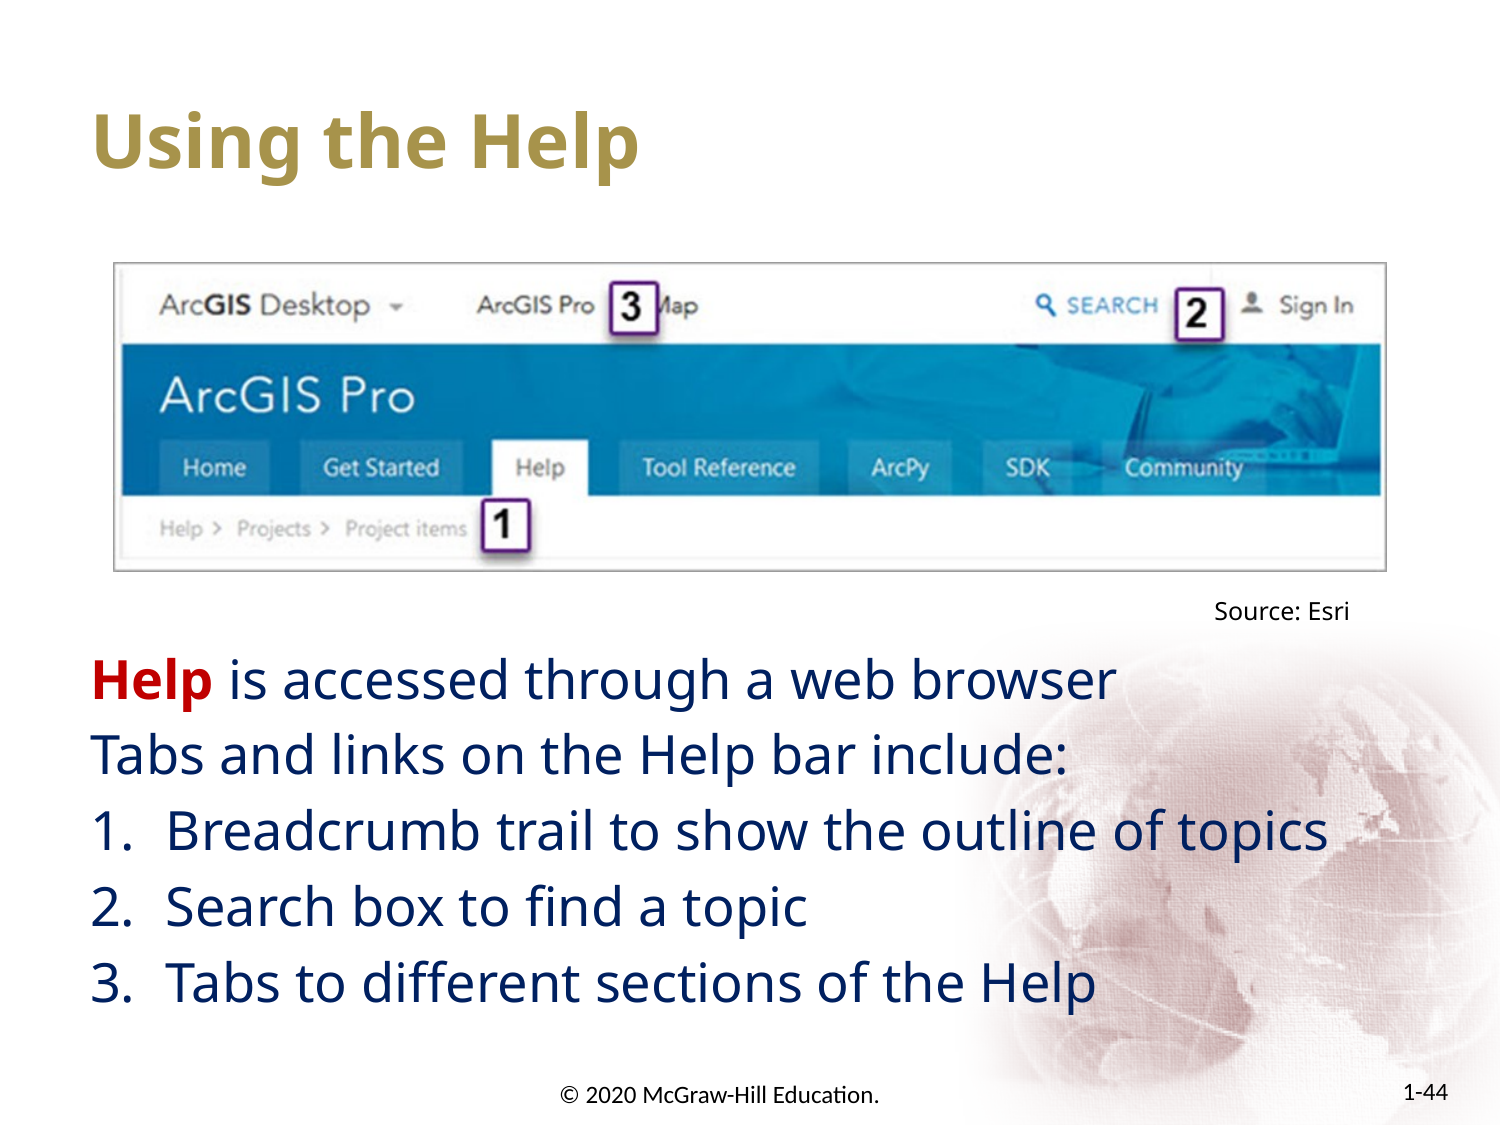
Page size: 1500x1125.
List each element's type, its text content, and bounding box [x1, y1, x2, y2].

picture [112, 262, 1388, 572]
list Source: Esri [1199, 587, 1387, 633]
title Using the Help [75, 45, 1425, 233]
list Help is accessed through a web browser Tabs and links on the Help bar include: Breadcrumb trail to show the outline of topics Search box to find a topic Tabs to different sections of the Help [75, 637, 1425, 1050]
